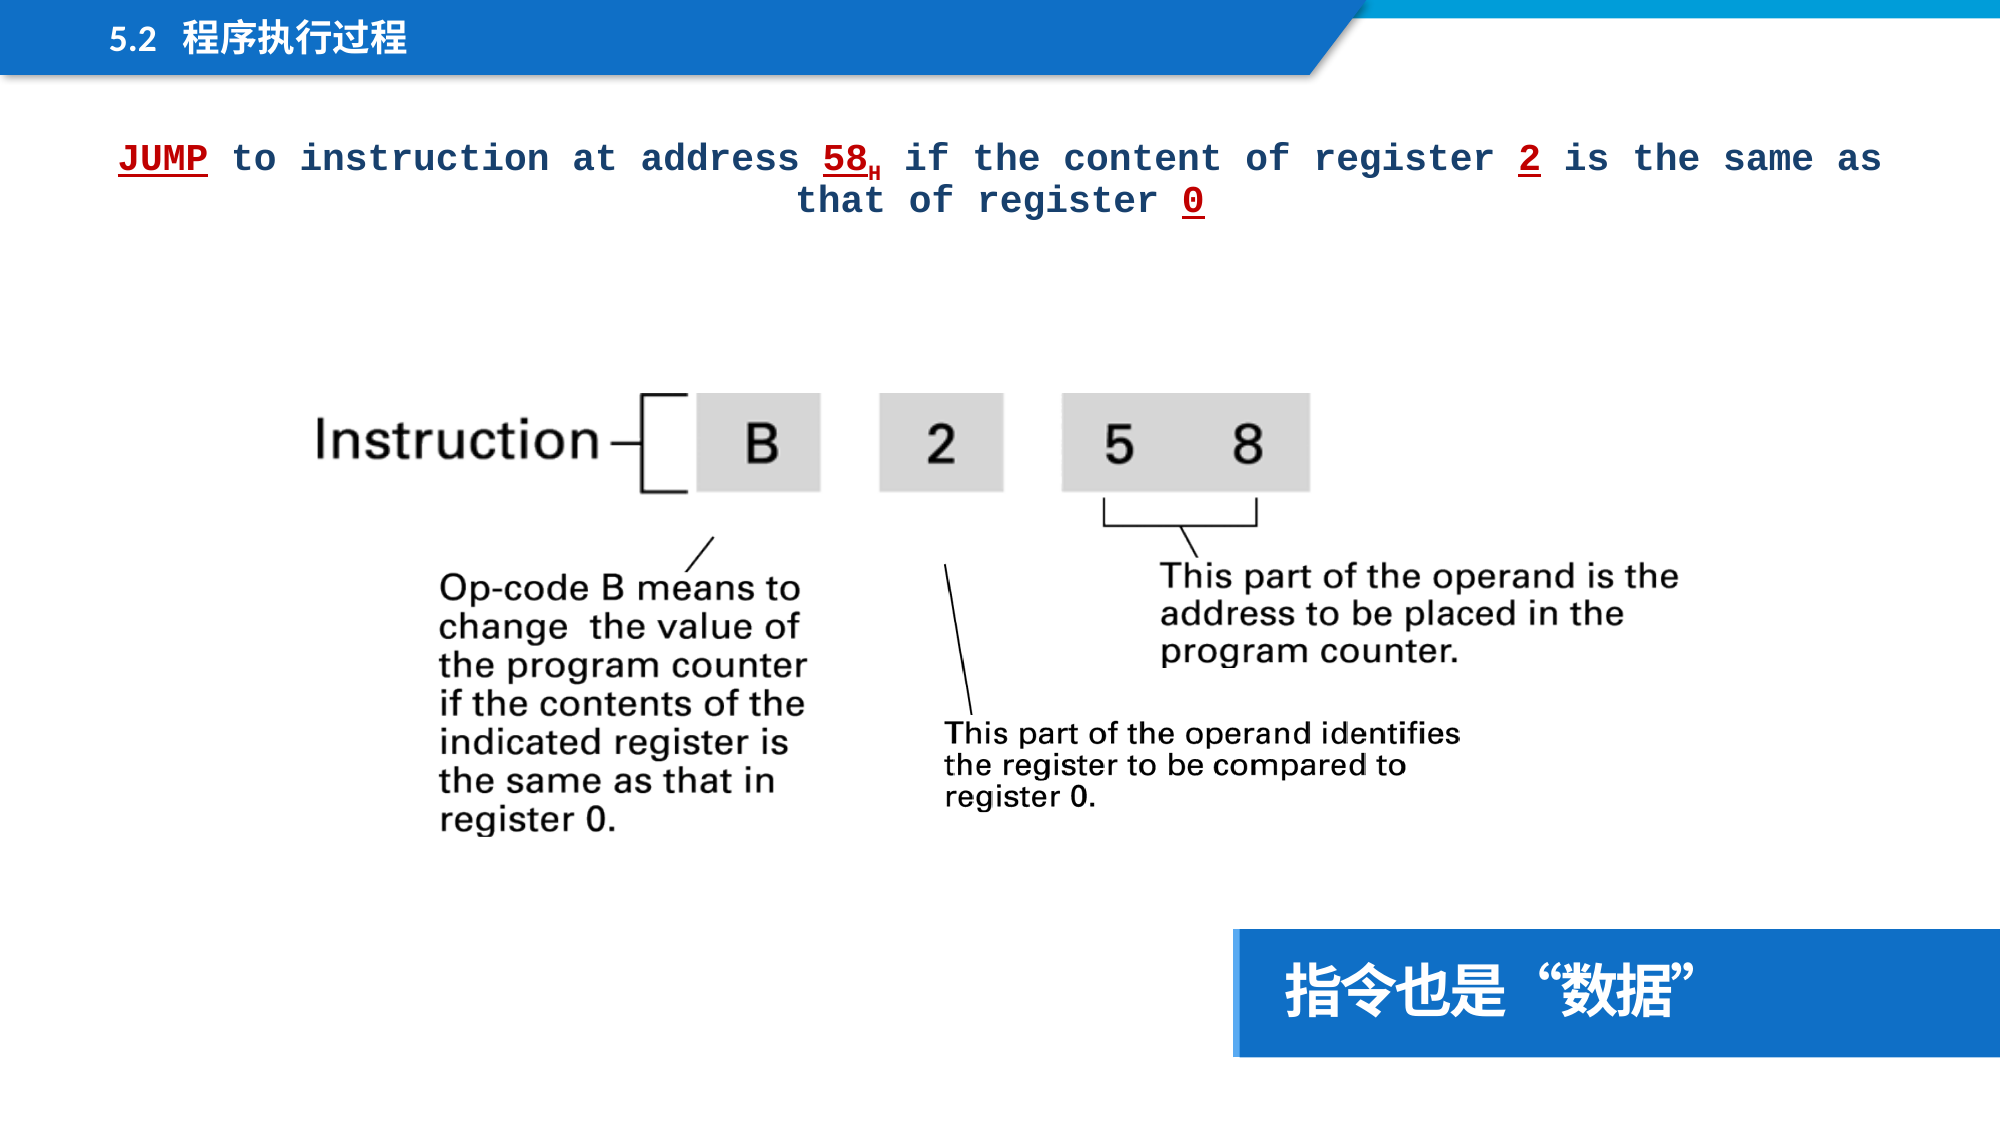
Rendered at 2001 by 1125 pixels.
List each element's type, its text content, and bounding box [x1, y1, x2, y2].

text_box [314, 393, 1686, 843]
list 指令也是“数据” [1239, 929, 2000, 1058]
list 5.2 程序执行过程 [93, 11, 1138, 68]
text_box JUMP to instruction at address 58H if the content of register 2 is the same as that of register 0 [50, 126, 1950, 229]
